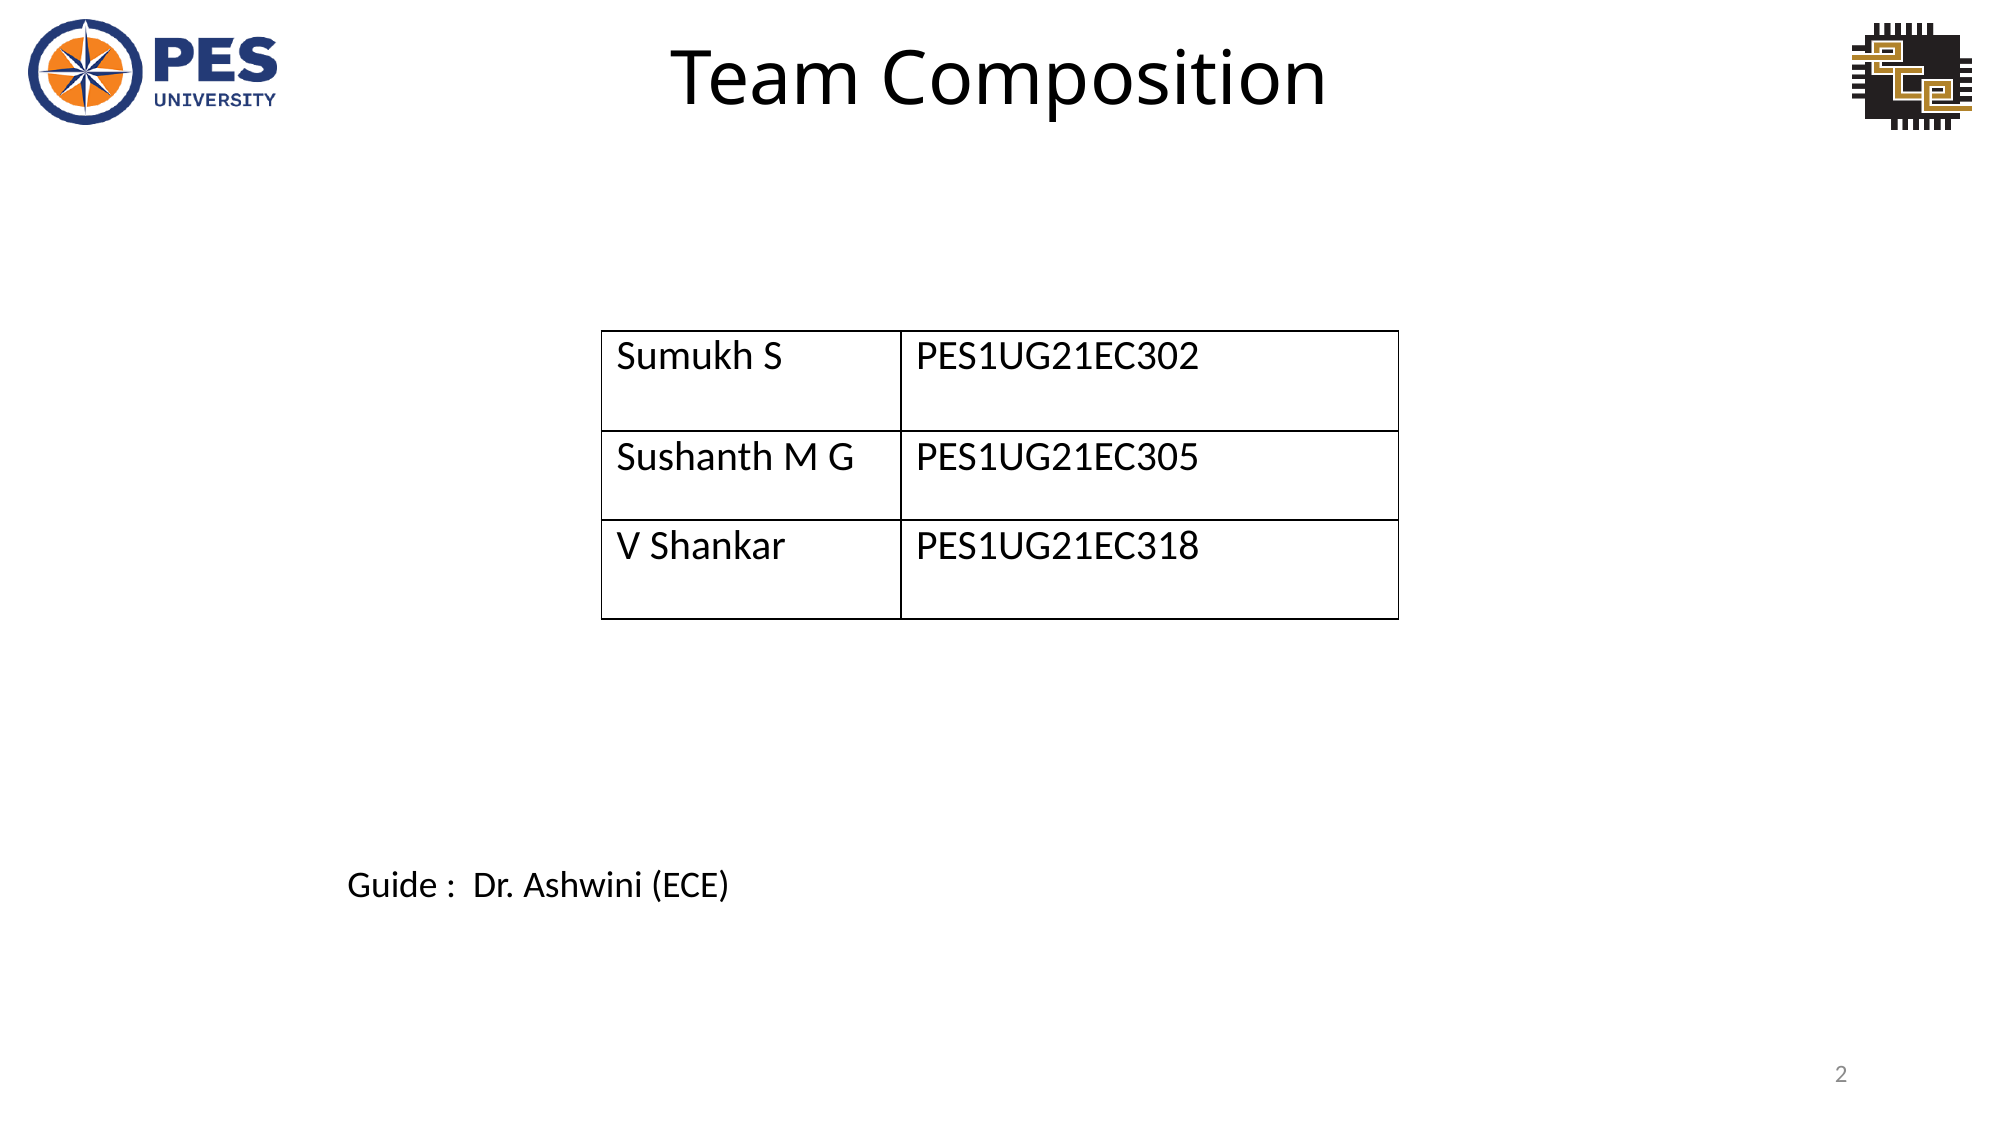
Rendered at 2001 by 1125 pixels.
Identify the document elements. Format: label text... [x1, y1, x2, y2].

text_box Team Composition [362, 0, 1638, 149]
text_box Guide : Dr. Ashwini (ECE) [332, 852, 1333, 912]
picture [28, 19, 277, 130]
table_cell PES1UG21EC318 [902, 521, 1398, 618]
table_cell PES1UG21EC305 [902, 432, 1398, 519]
table_header PES1UG21EC302 [902, 332, 1398, 430]
table_cell V Shankar [602, 521, 900, 618]
table_cell Sushanth M G [602, 432, 900, 519]
slide_number 2 [1412, 1042, 1863, 1103]
picture [1852, 23, 1972, 130]
table_header Sumukh S [602, 332, 900, 430]
